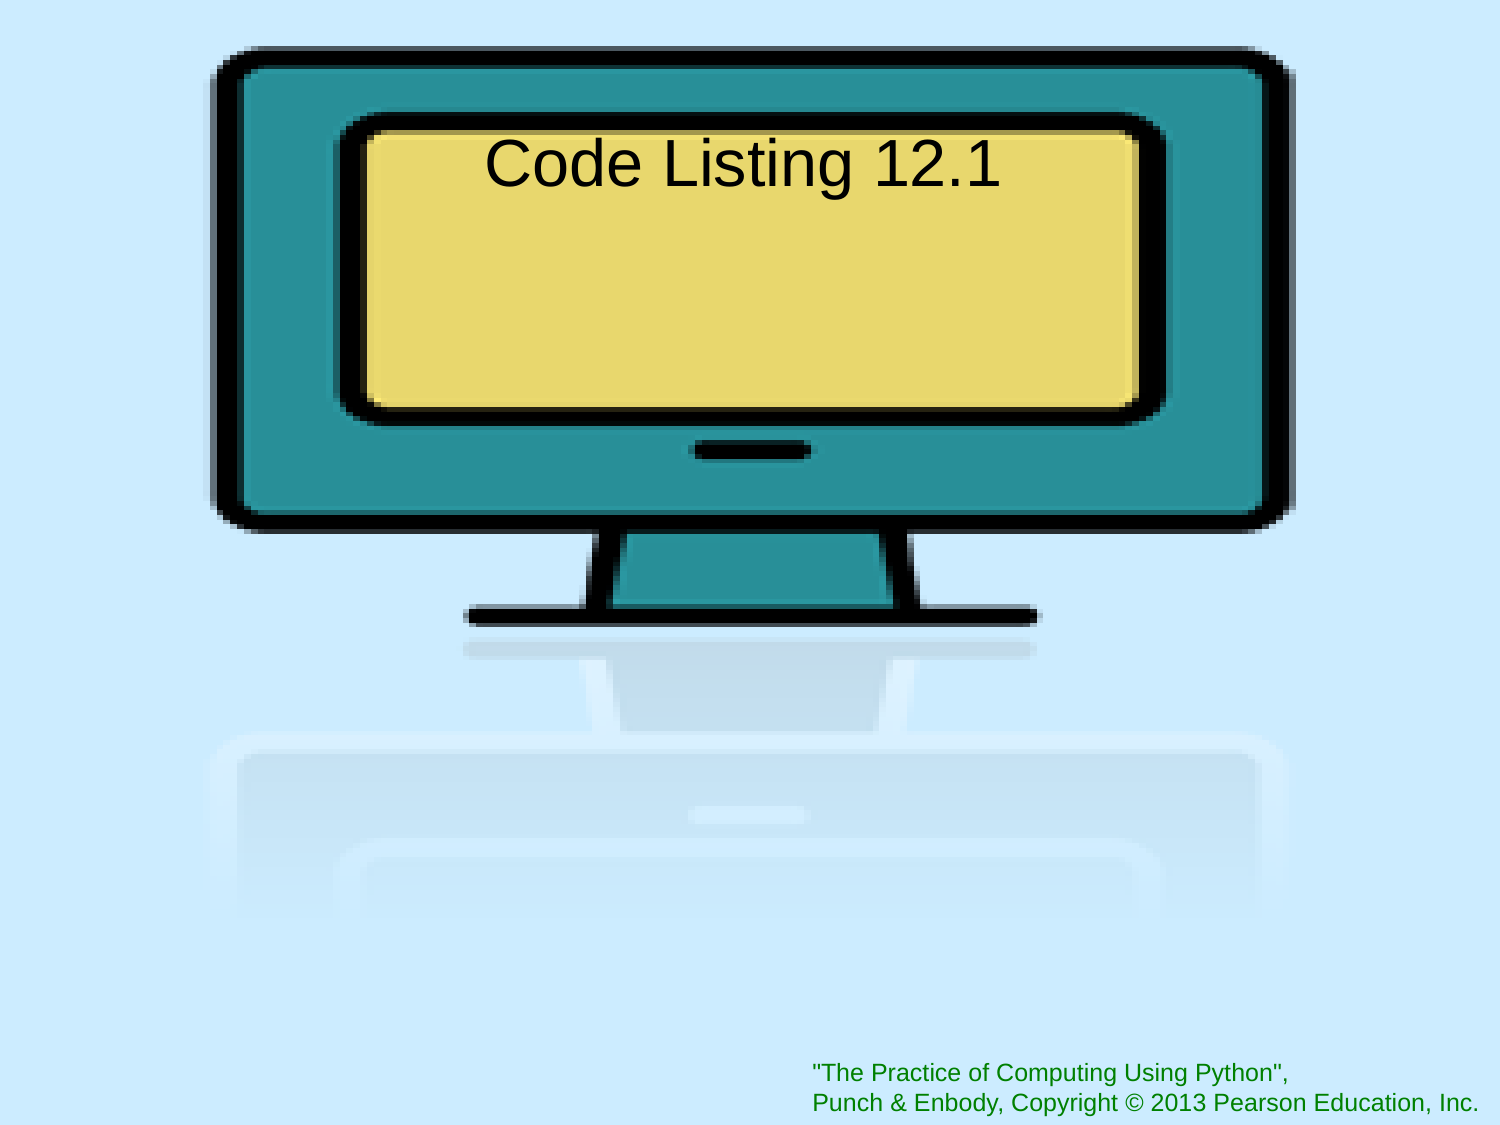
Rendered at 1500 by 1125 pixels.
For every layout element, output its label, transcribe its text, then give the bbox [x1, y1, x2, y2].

subtitle Code Listing 12.1 [362, 112, 1125, 400]
picture [12, 0, 1488, 975]
